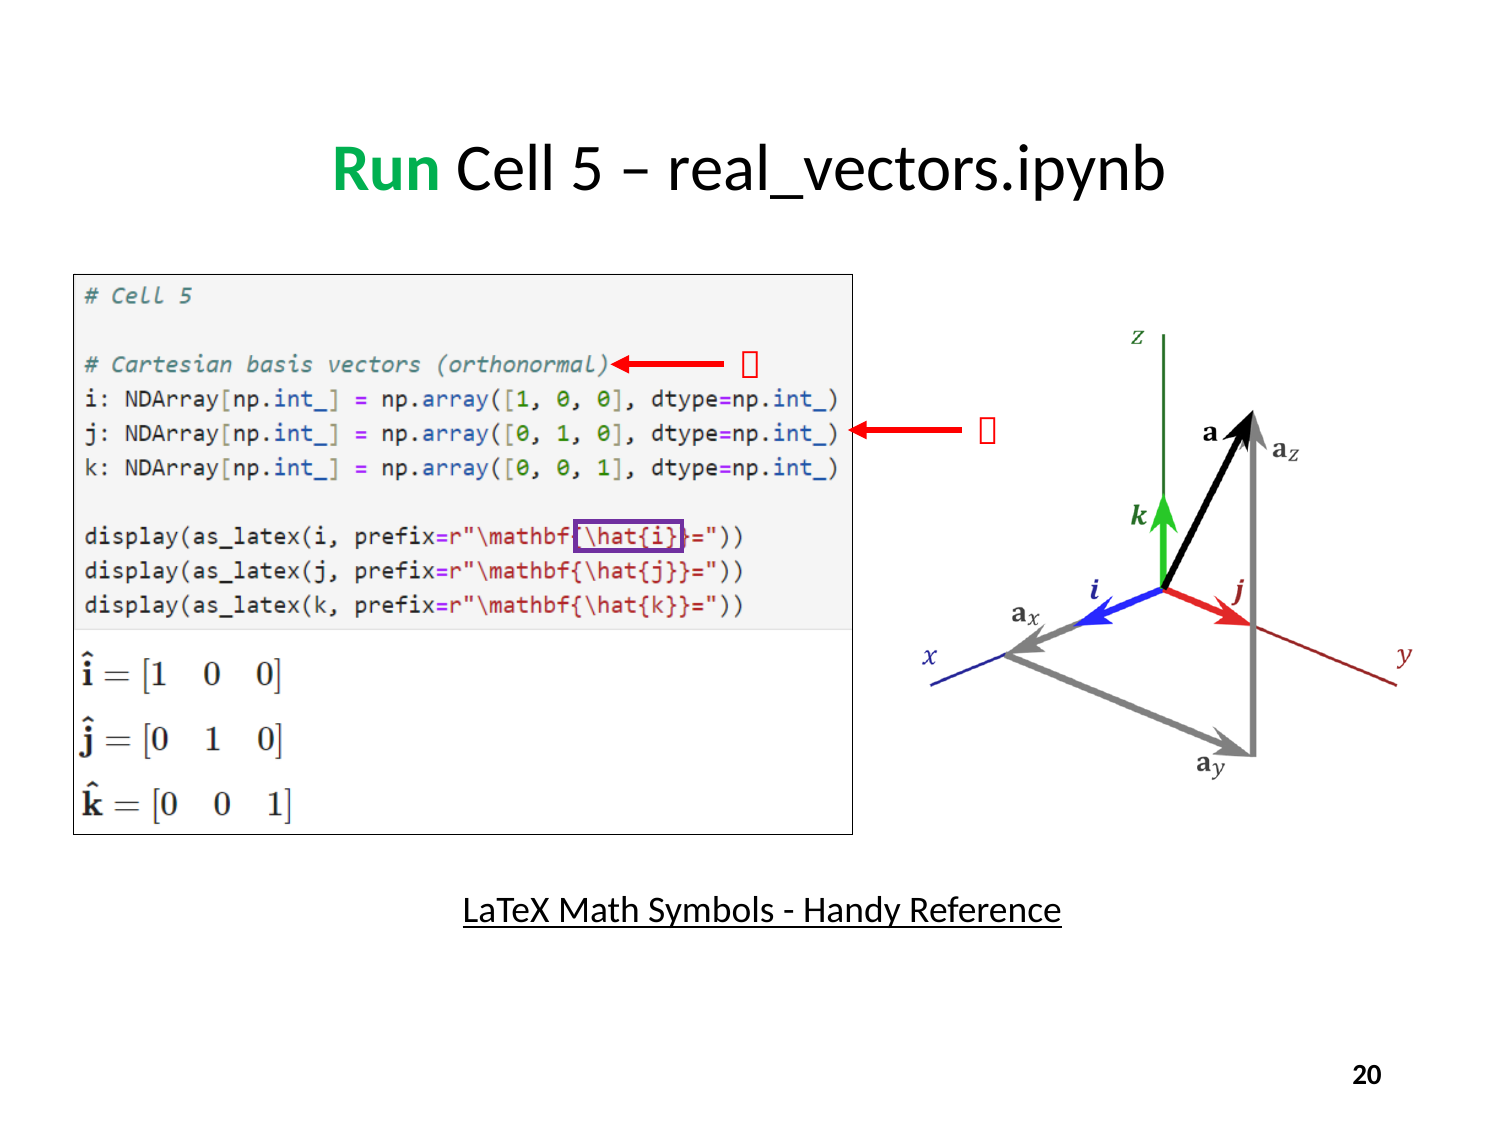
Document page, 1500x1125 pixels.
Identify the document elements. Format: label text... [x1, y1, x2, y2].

picture [900, 303, 1432, 806]
picture [73, 273, 853, 835]
title Run Cell 5 – real_vectors.ipynb [103, 59, 1397, 278]
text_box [610, 333, 788, 395]
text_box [847, 399, 1025, 461]
slide_number 20 [1059, 1042, 1397, 1103]
text_box LaTeX Math Symbols - Handy Reference [387, 877, 1146, 938]
